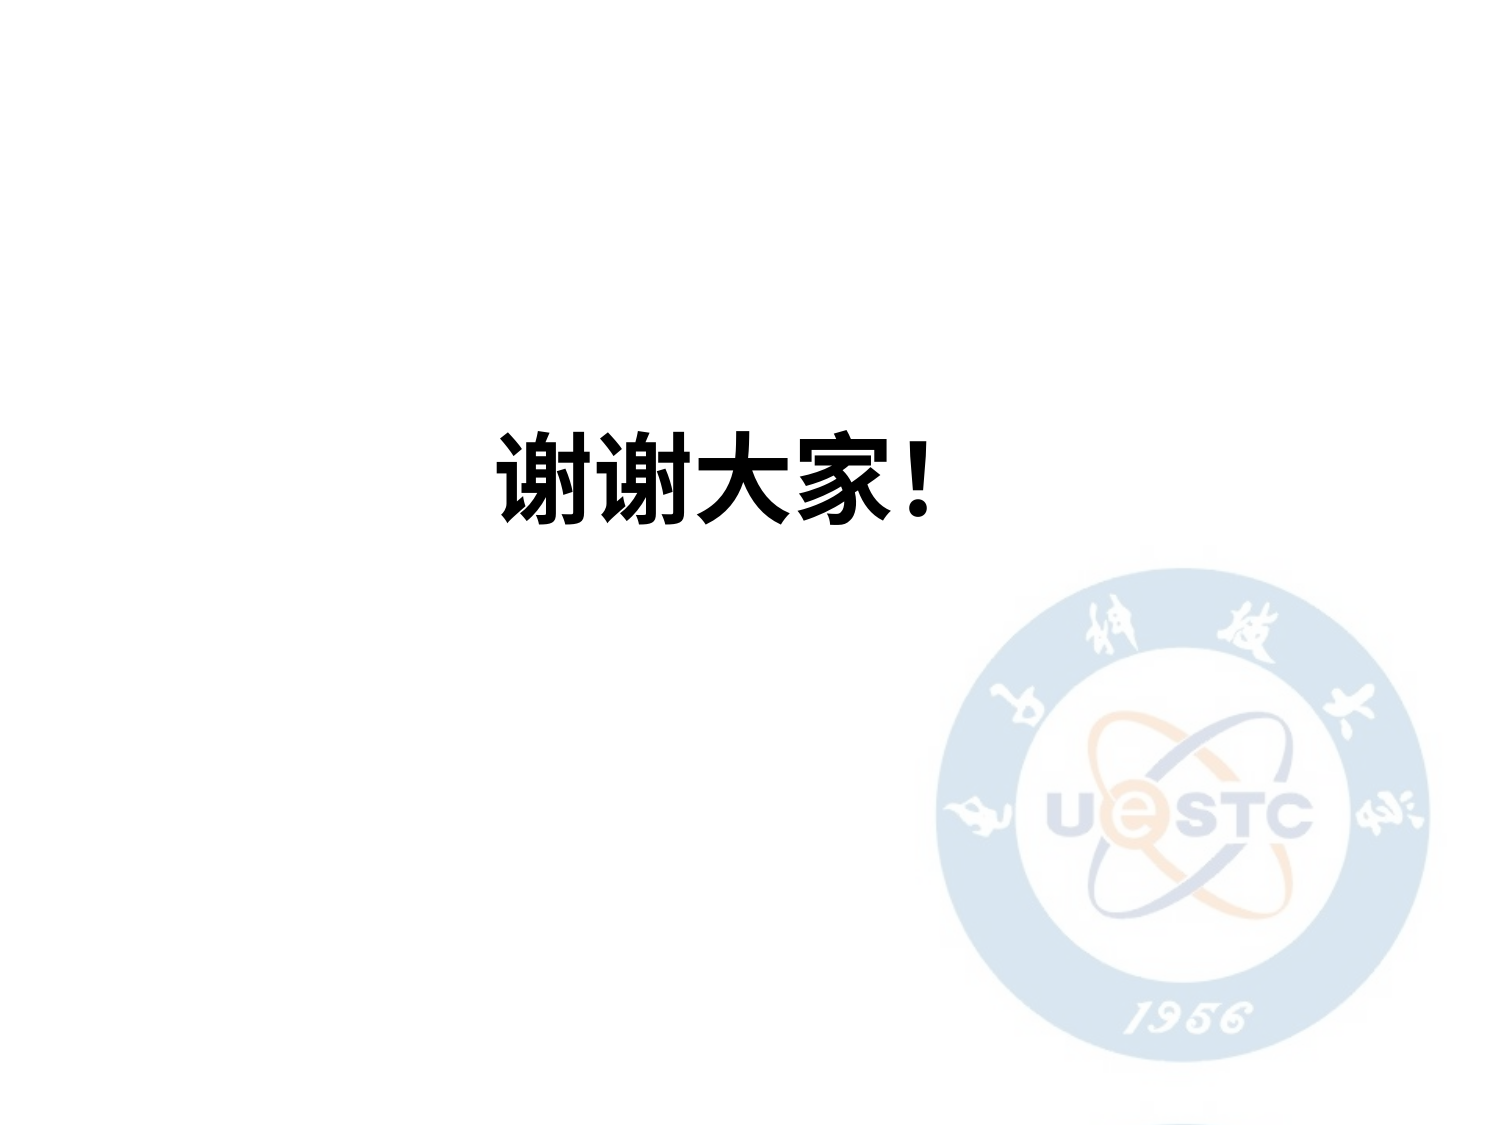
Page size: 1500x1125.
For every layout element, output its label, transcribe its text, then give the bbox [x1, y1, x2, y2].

text_box 谢谢大家！ [478, 408, 1187, 544]
